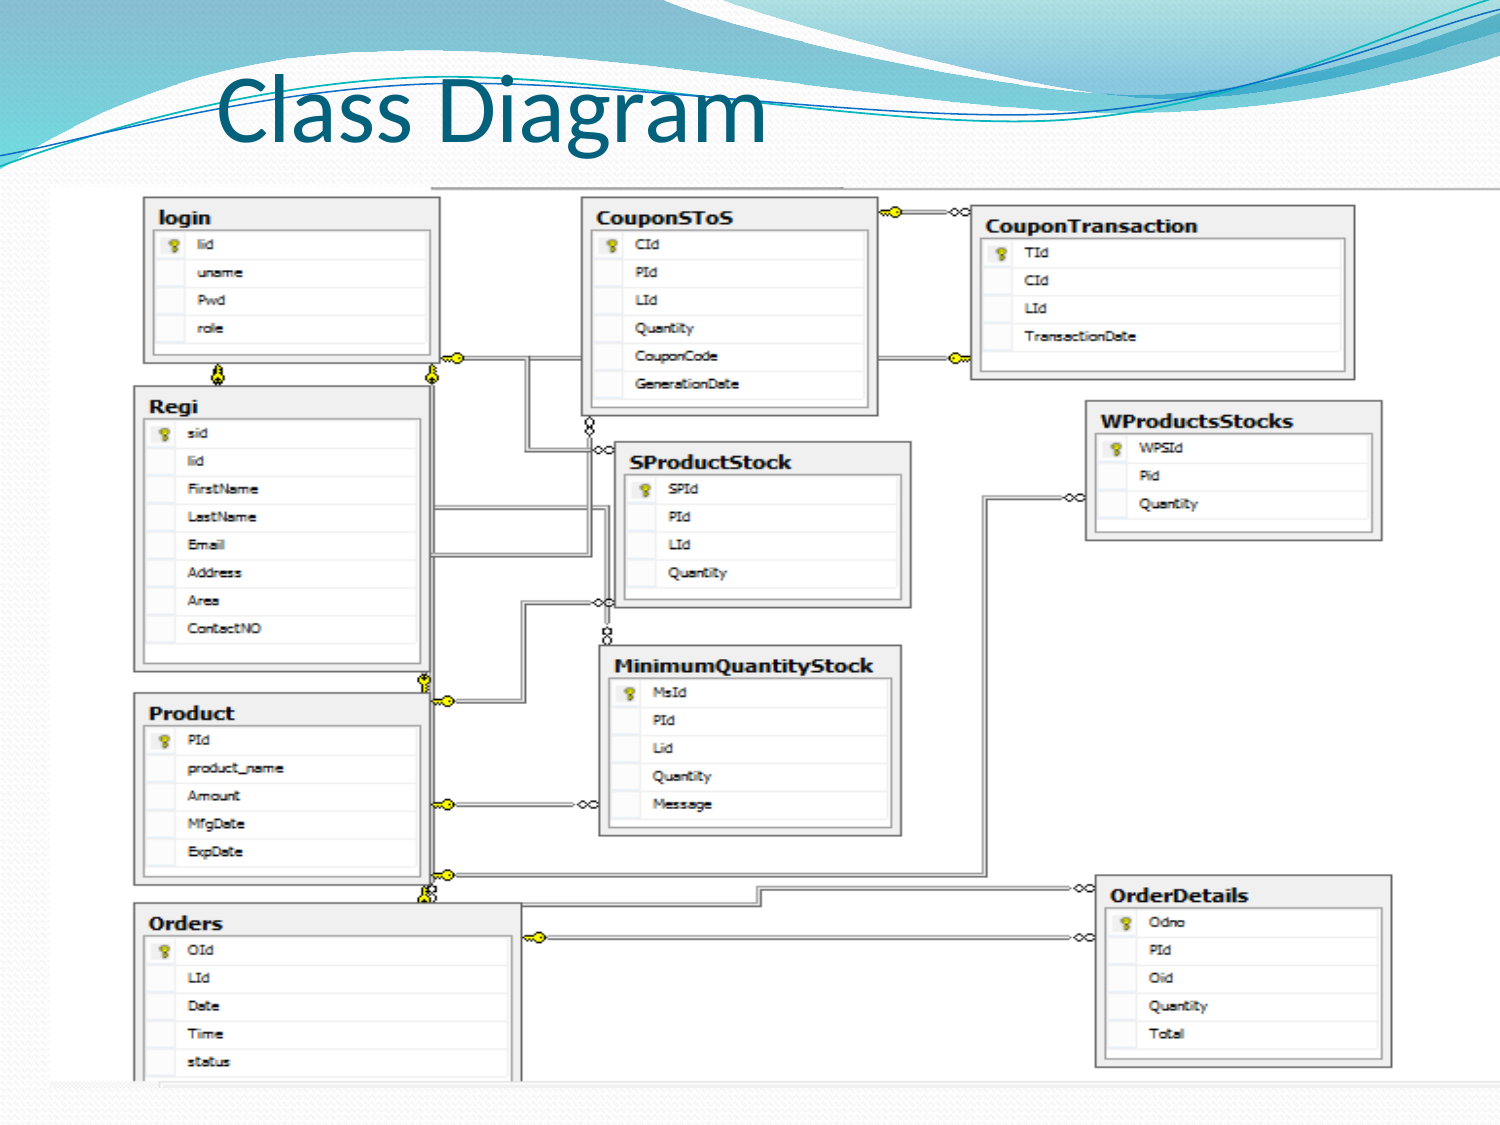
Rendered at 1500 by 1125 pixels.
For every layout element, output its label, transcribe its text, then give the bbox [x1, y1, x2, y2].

title Class Diagram [75, 37, 1425, 163]
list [49, 187, 1500, 1088]
